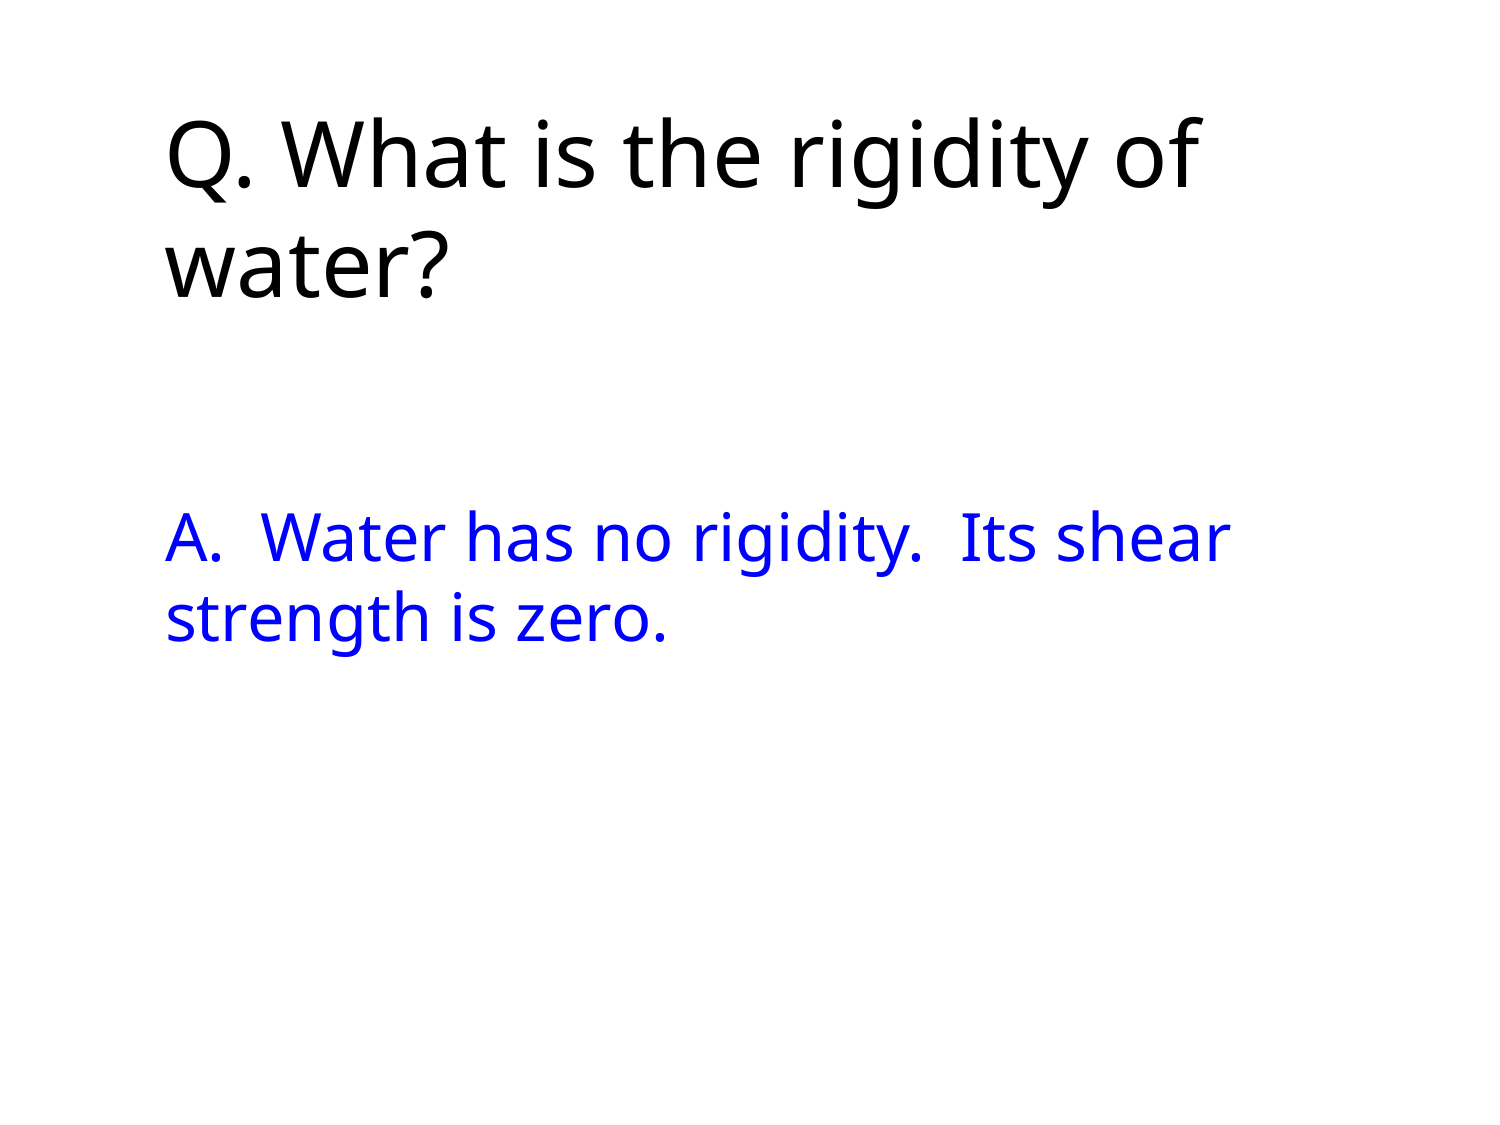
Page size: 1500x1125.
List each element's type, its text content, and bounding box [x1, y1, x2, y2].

text_box Q. What is the rigidity of water? [150, 99, 1450, 313]
title A. Water has no rigidity. Its shear strength is zero. [150, 462, 1450, 688]
